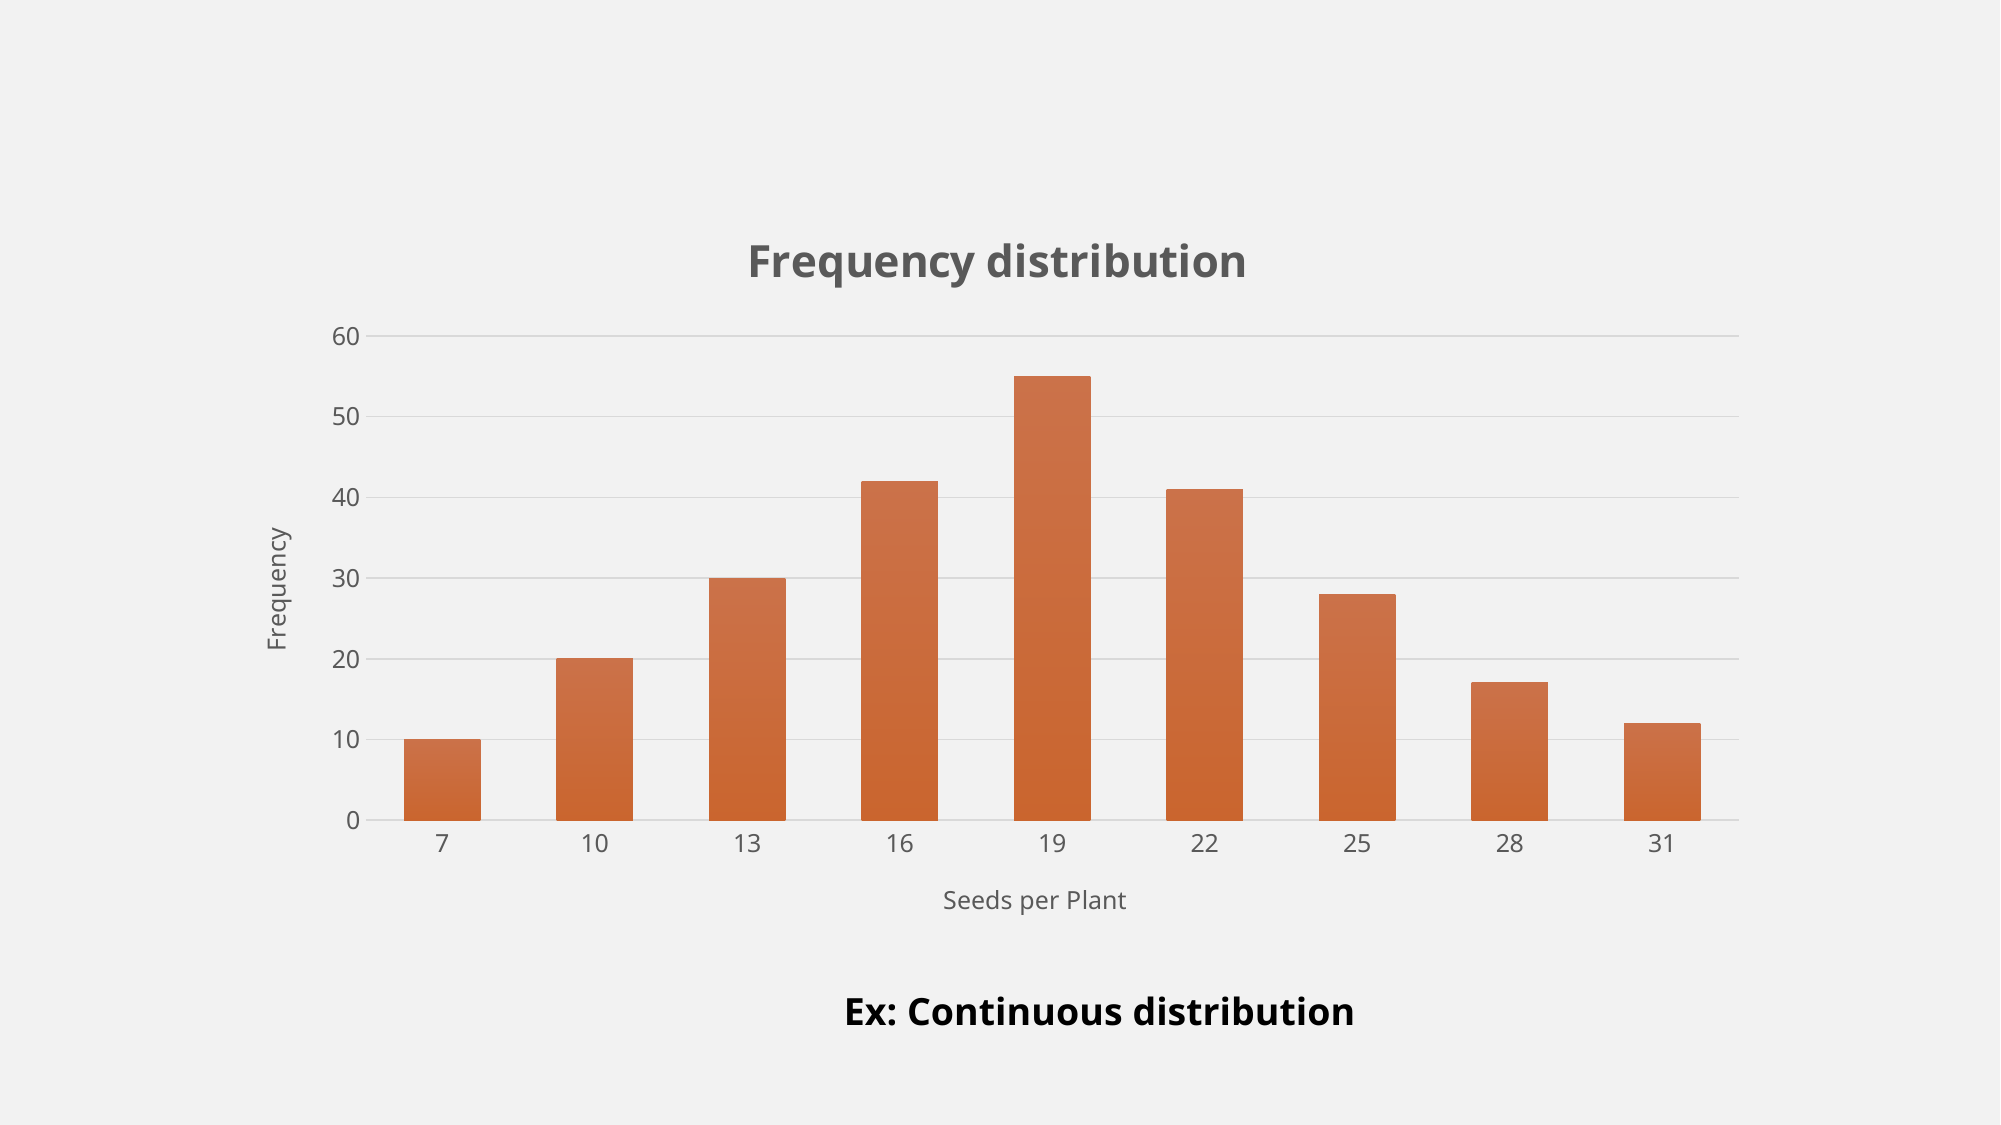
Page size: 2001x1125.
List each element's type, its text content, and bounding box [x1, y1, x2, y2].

chart [224, 194, 1770, 950]
text_box Ex: Continuous distribution [569, 980, 1631, 1041]
